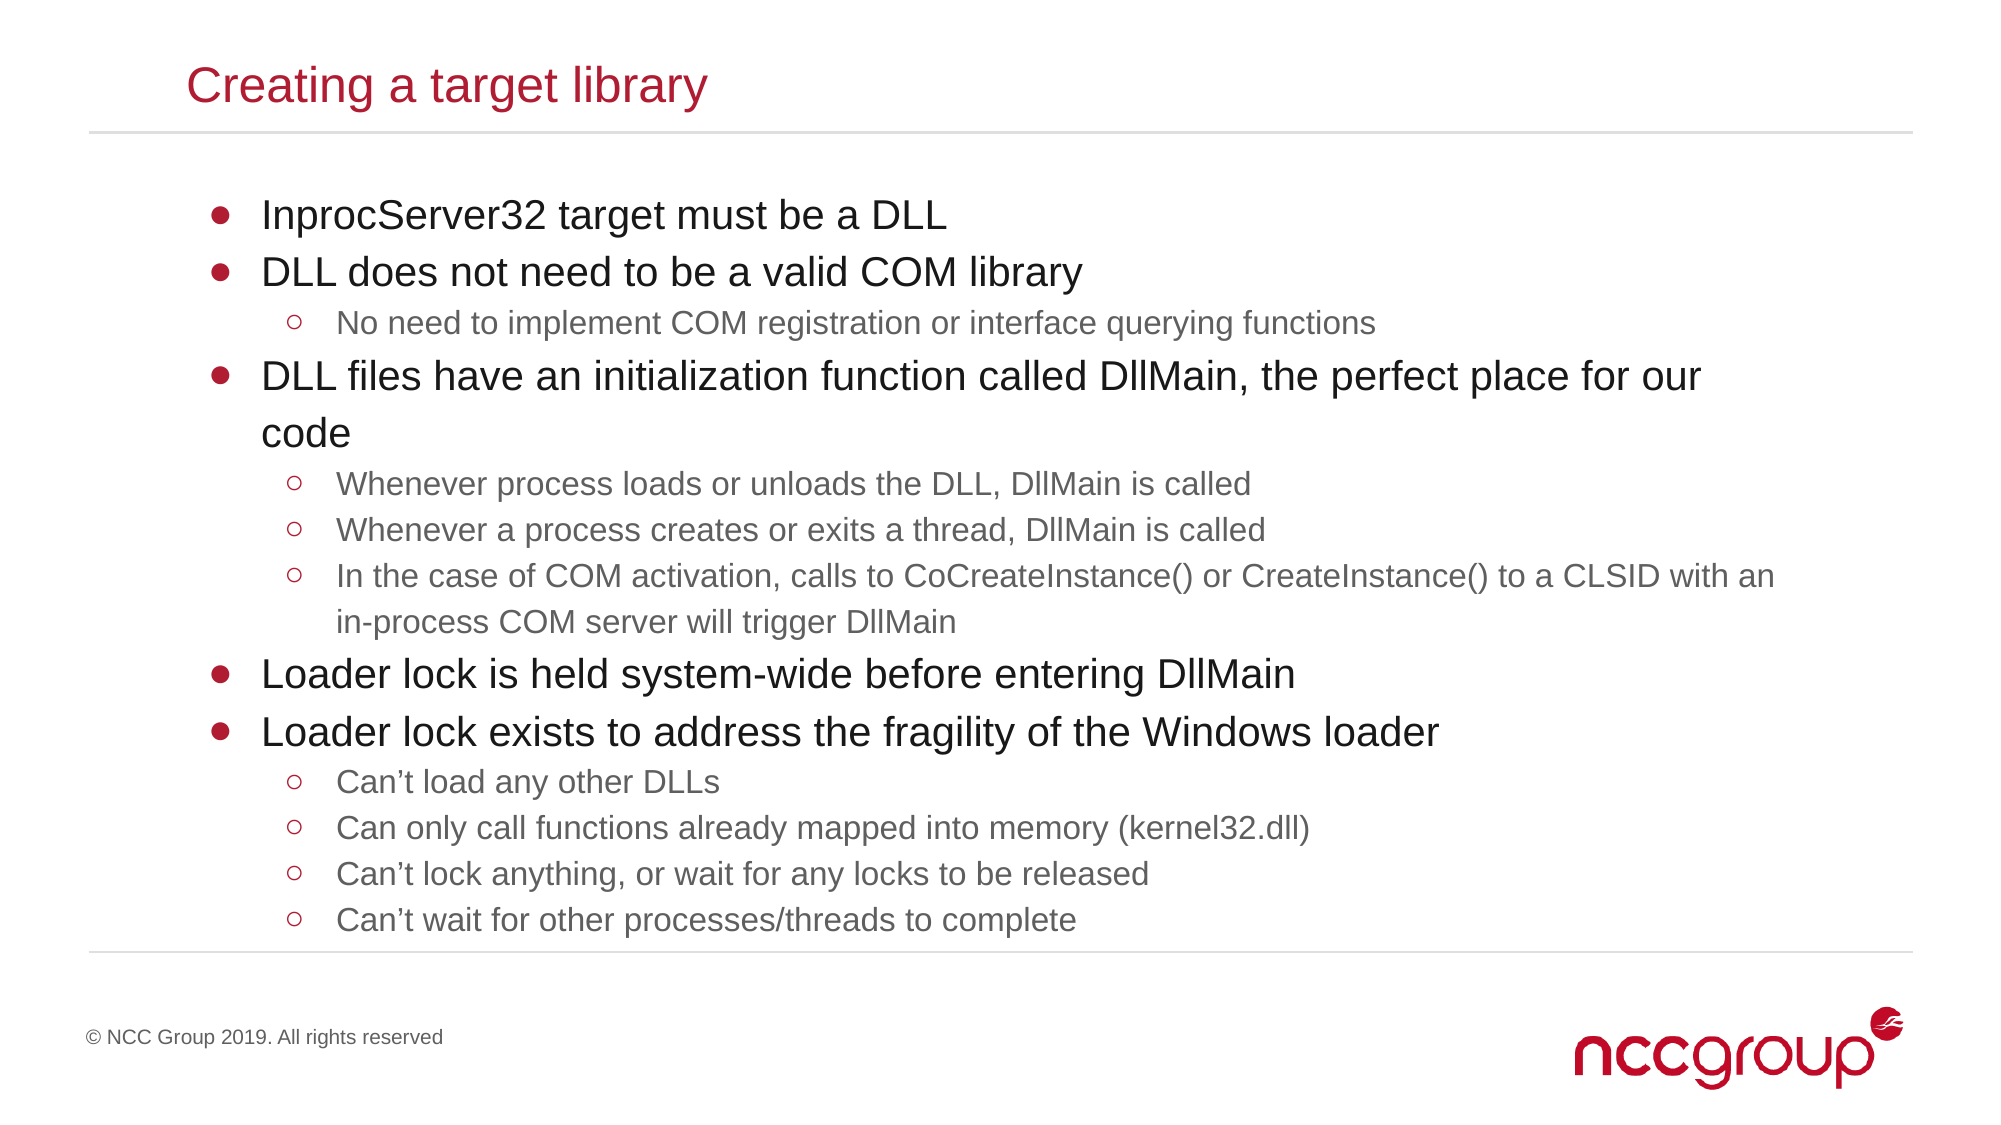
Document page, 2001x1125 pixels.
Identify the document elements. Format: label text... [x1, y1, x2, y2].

list Creating a target library [171, 51, 1819, 119]
picture [1553, 992, 1920, 1115]
list InprocServer32 target must be a DLL DLL does not need to be a valid COM library No need to implement COM registration or interface querying functions DLL files have an initialization function called DllMain, the perfect place for our code Whenever process loads or unloads the DLL, DllMain is called Whenever a process creates or exits a thread, DllMain is called In the case of COM activation, calls to CoCreateInstance() or CreateInstance() to a CLSID with an in-process COM server will trigger DllMain Loader lock is held system-wide before entering DllMain Loader lock exists to address the fragility of the Windows loader Can’t load any other DLLs Can only call functions already mapped into memory (kernel32.dll) Can’t lock anything, or wait for any locks to be released Can’t wait for other processes/threads to complete [171, 172, 1819, 869]
